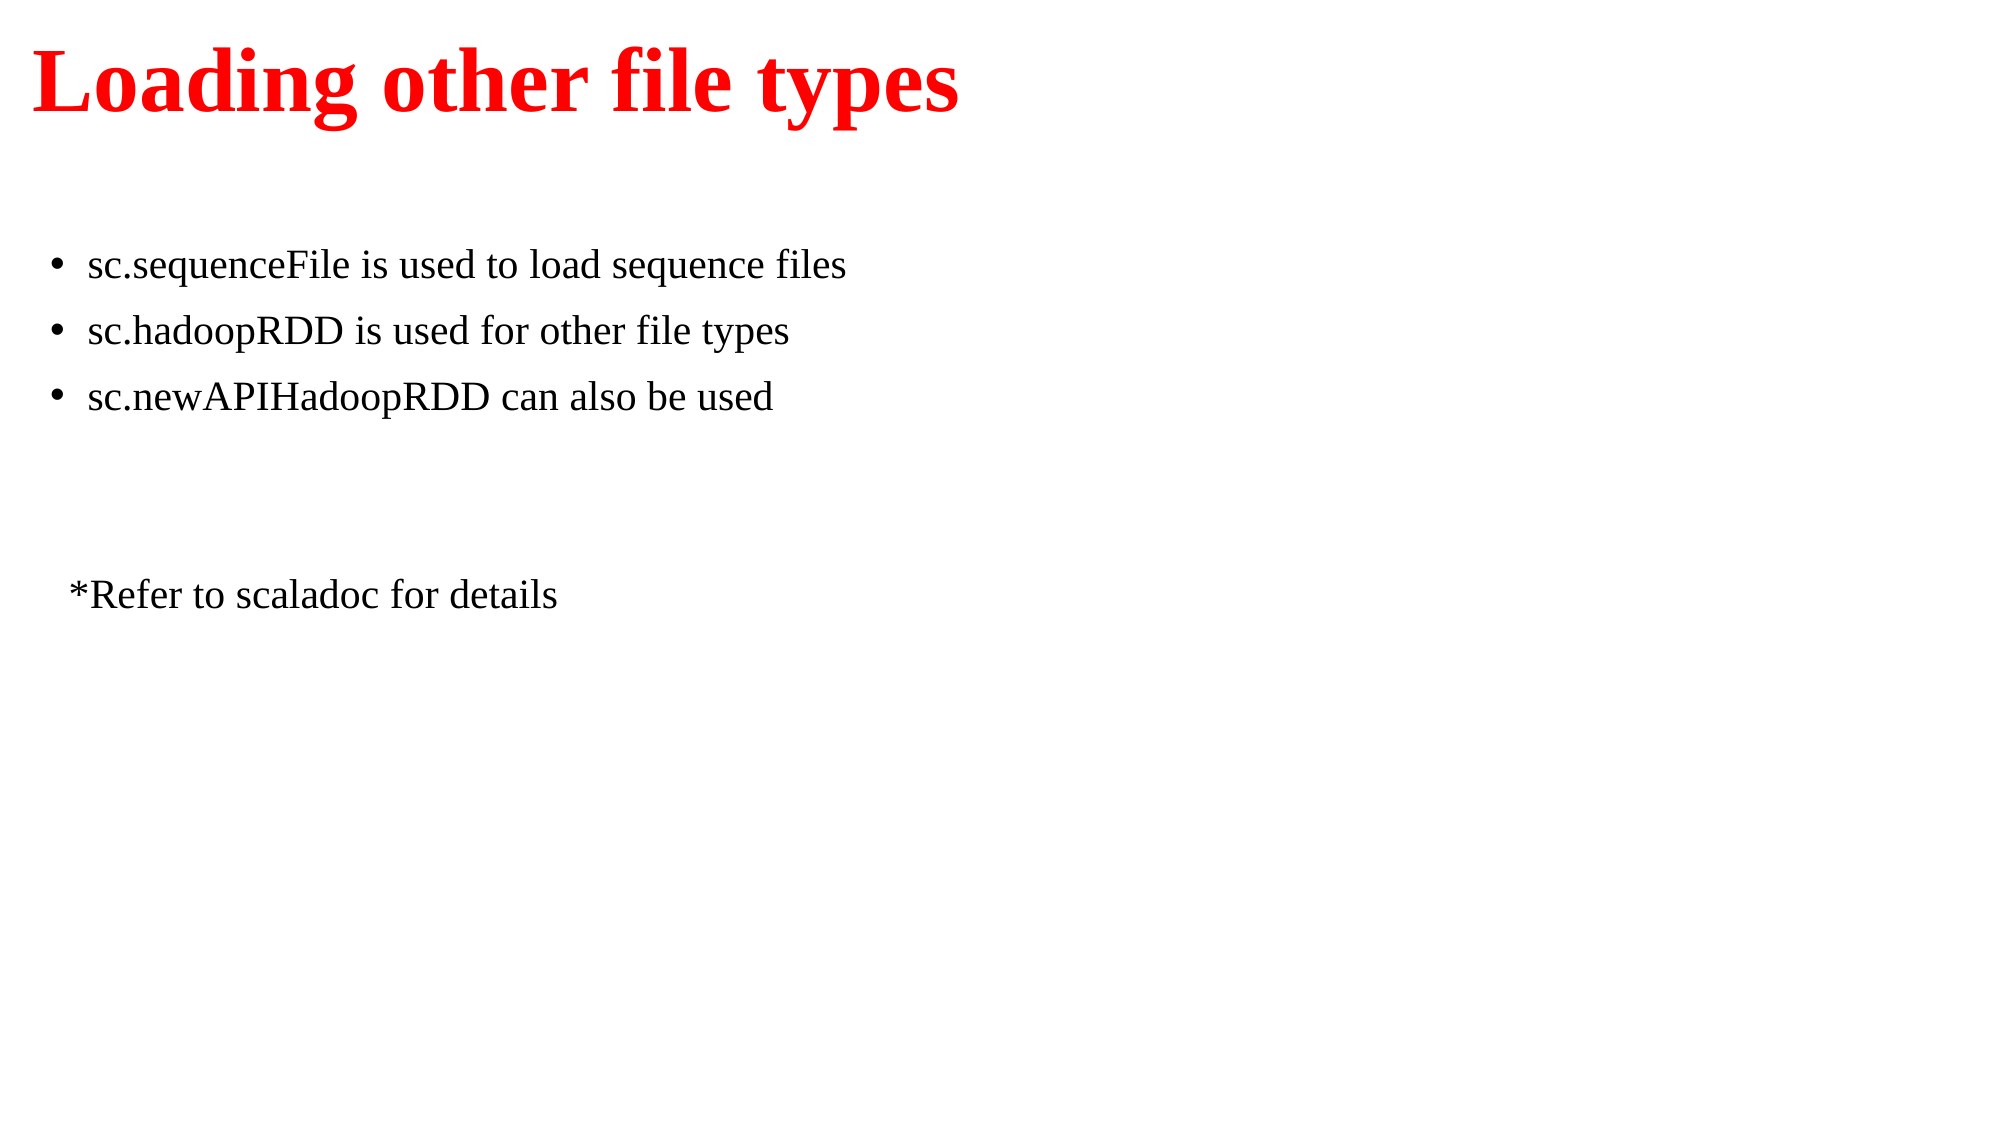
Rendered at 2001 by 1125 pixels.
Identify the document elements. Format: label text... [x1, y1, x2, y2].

list sc.sequenceFile is used to load sequence files sc.hadoopRDD is used for other file types sc.newAPIHadoopRDD can also be used *Refer to scaladoc for details [34, 235, 1914, 1059]
title Loading other file types [17, 14, 1743, 150]
